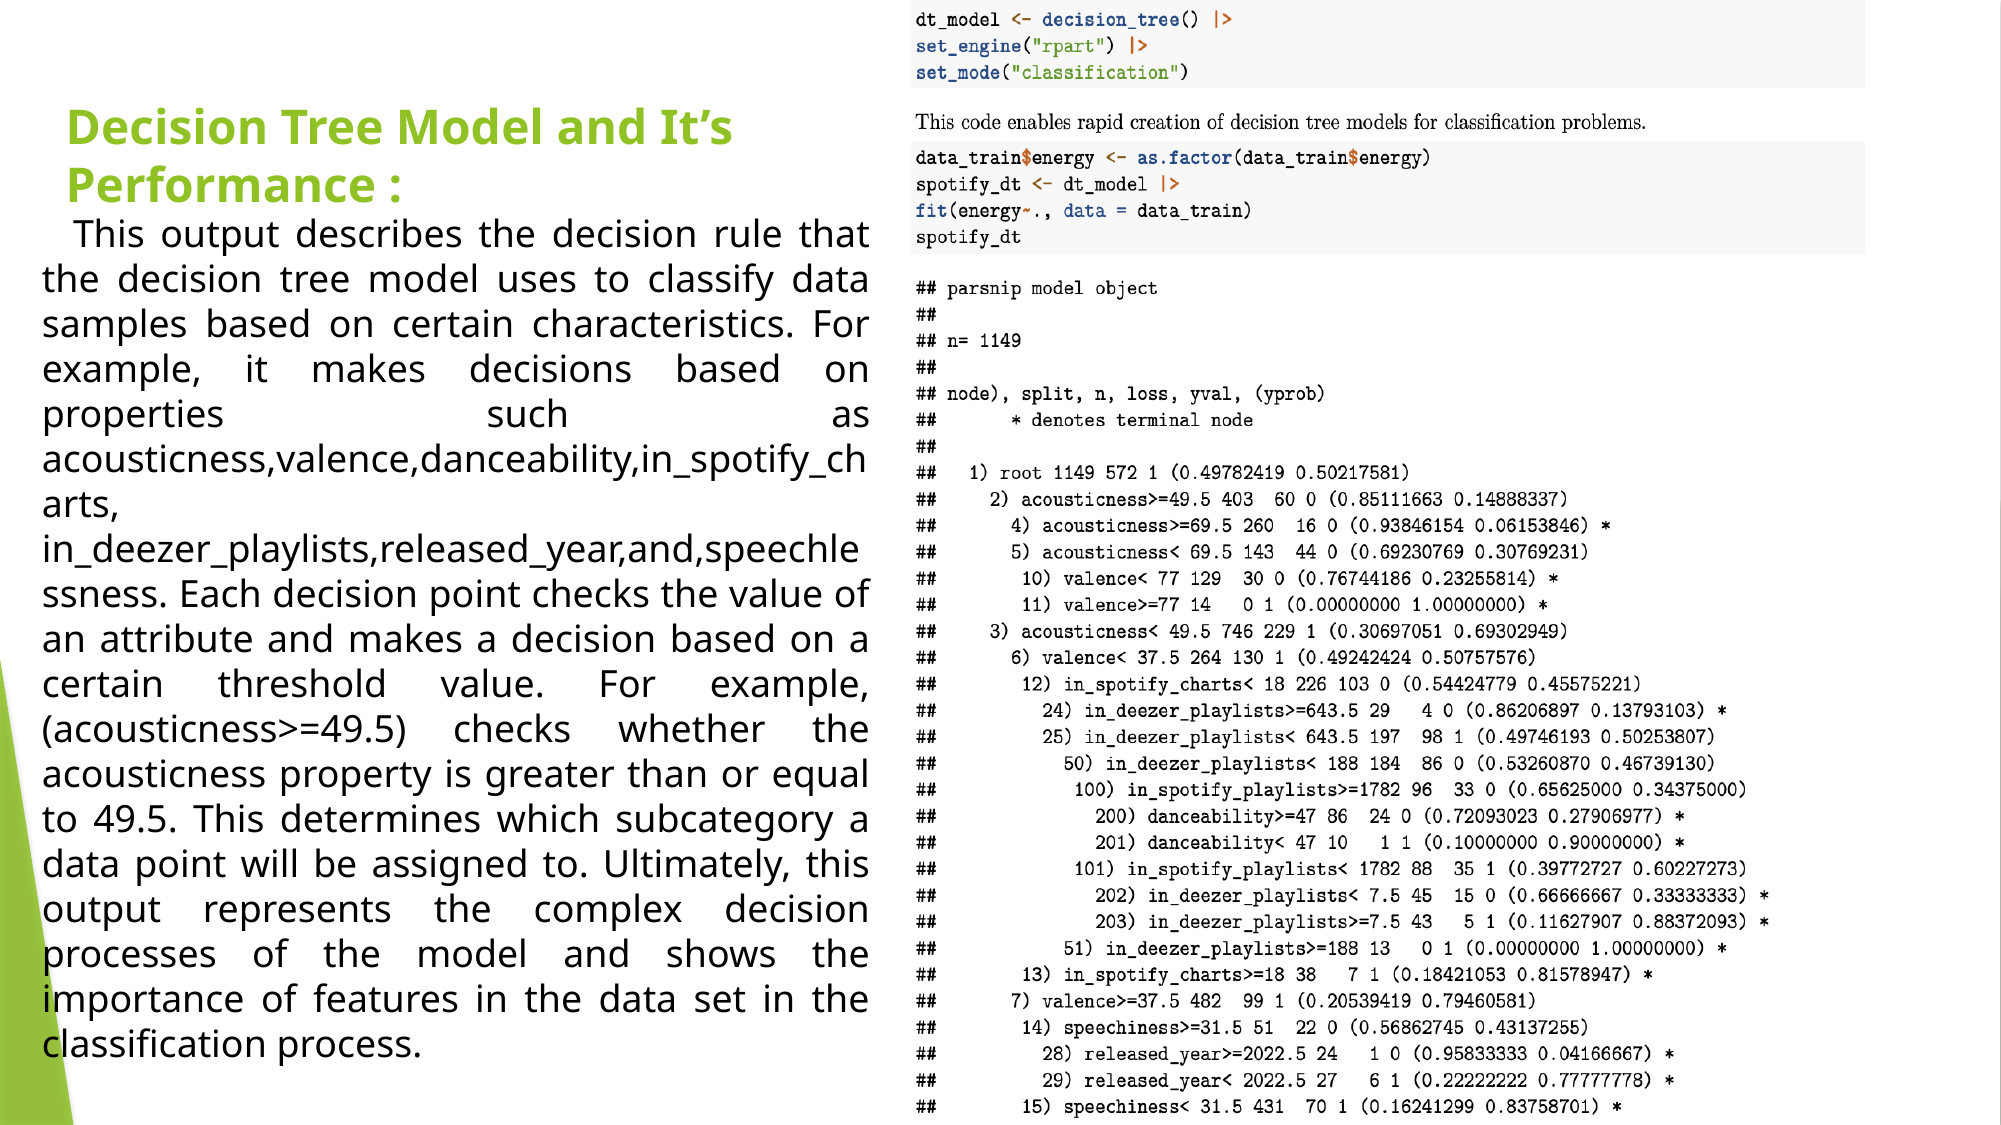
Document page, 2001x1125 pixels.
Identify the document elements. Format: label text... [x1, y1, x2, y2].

text_box This output describes the decision rule that the decision tree model uses to classify data samples based on certain characteristics. For example, it makes decisions based on properties such as acousticness,valence,danceability,in_spotify_charts, in_deezer_playlists,released_year,and,speechlessness. Each decision point checks the value of an attribute and makes a decision based on a certain threshold value. For example, (acousticness>=49.5) checks whether the acousticness property is greater than or equal to 49.5. This determines which subcategory a data point will be assigned to. Ultimately, this output represents the complex decision processes of the model and shows the importance of features in the data set in the classification process. [27, 202, 886, 1125]
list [910, 0, 2000, 1125]
title Decision Tree Model and It’s Performance : [50, 89, 906, 306]
